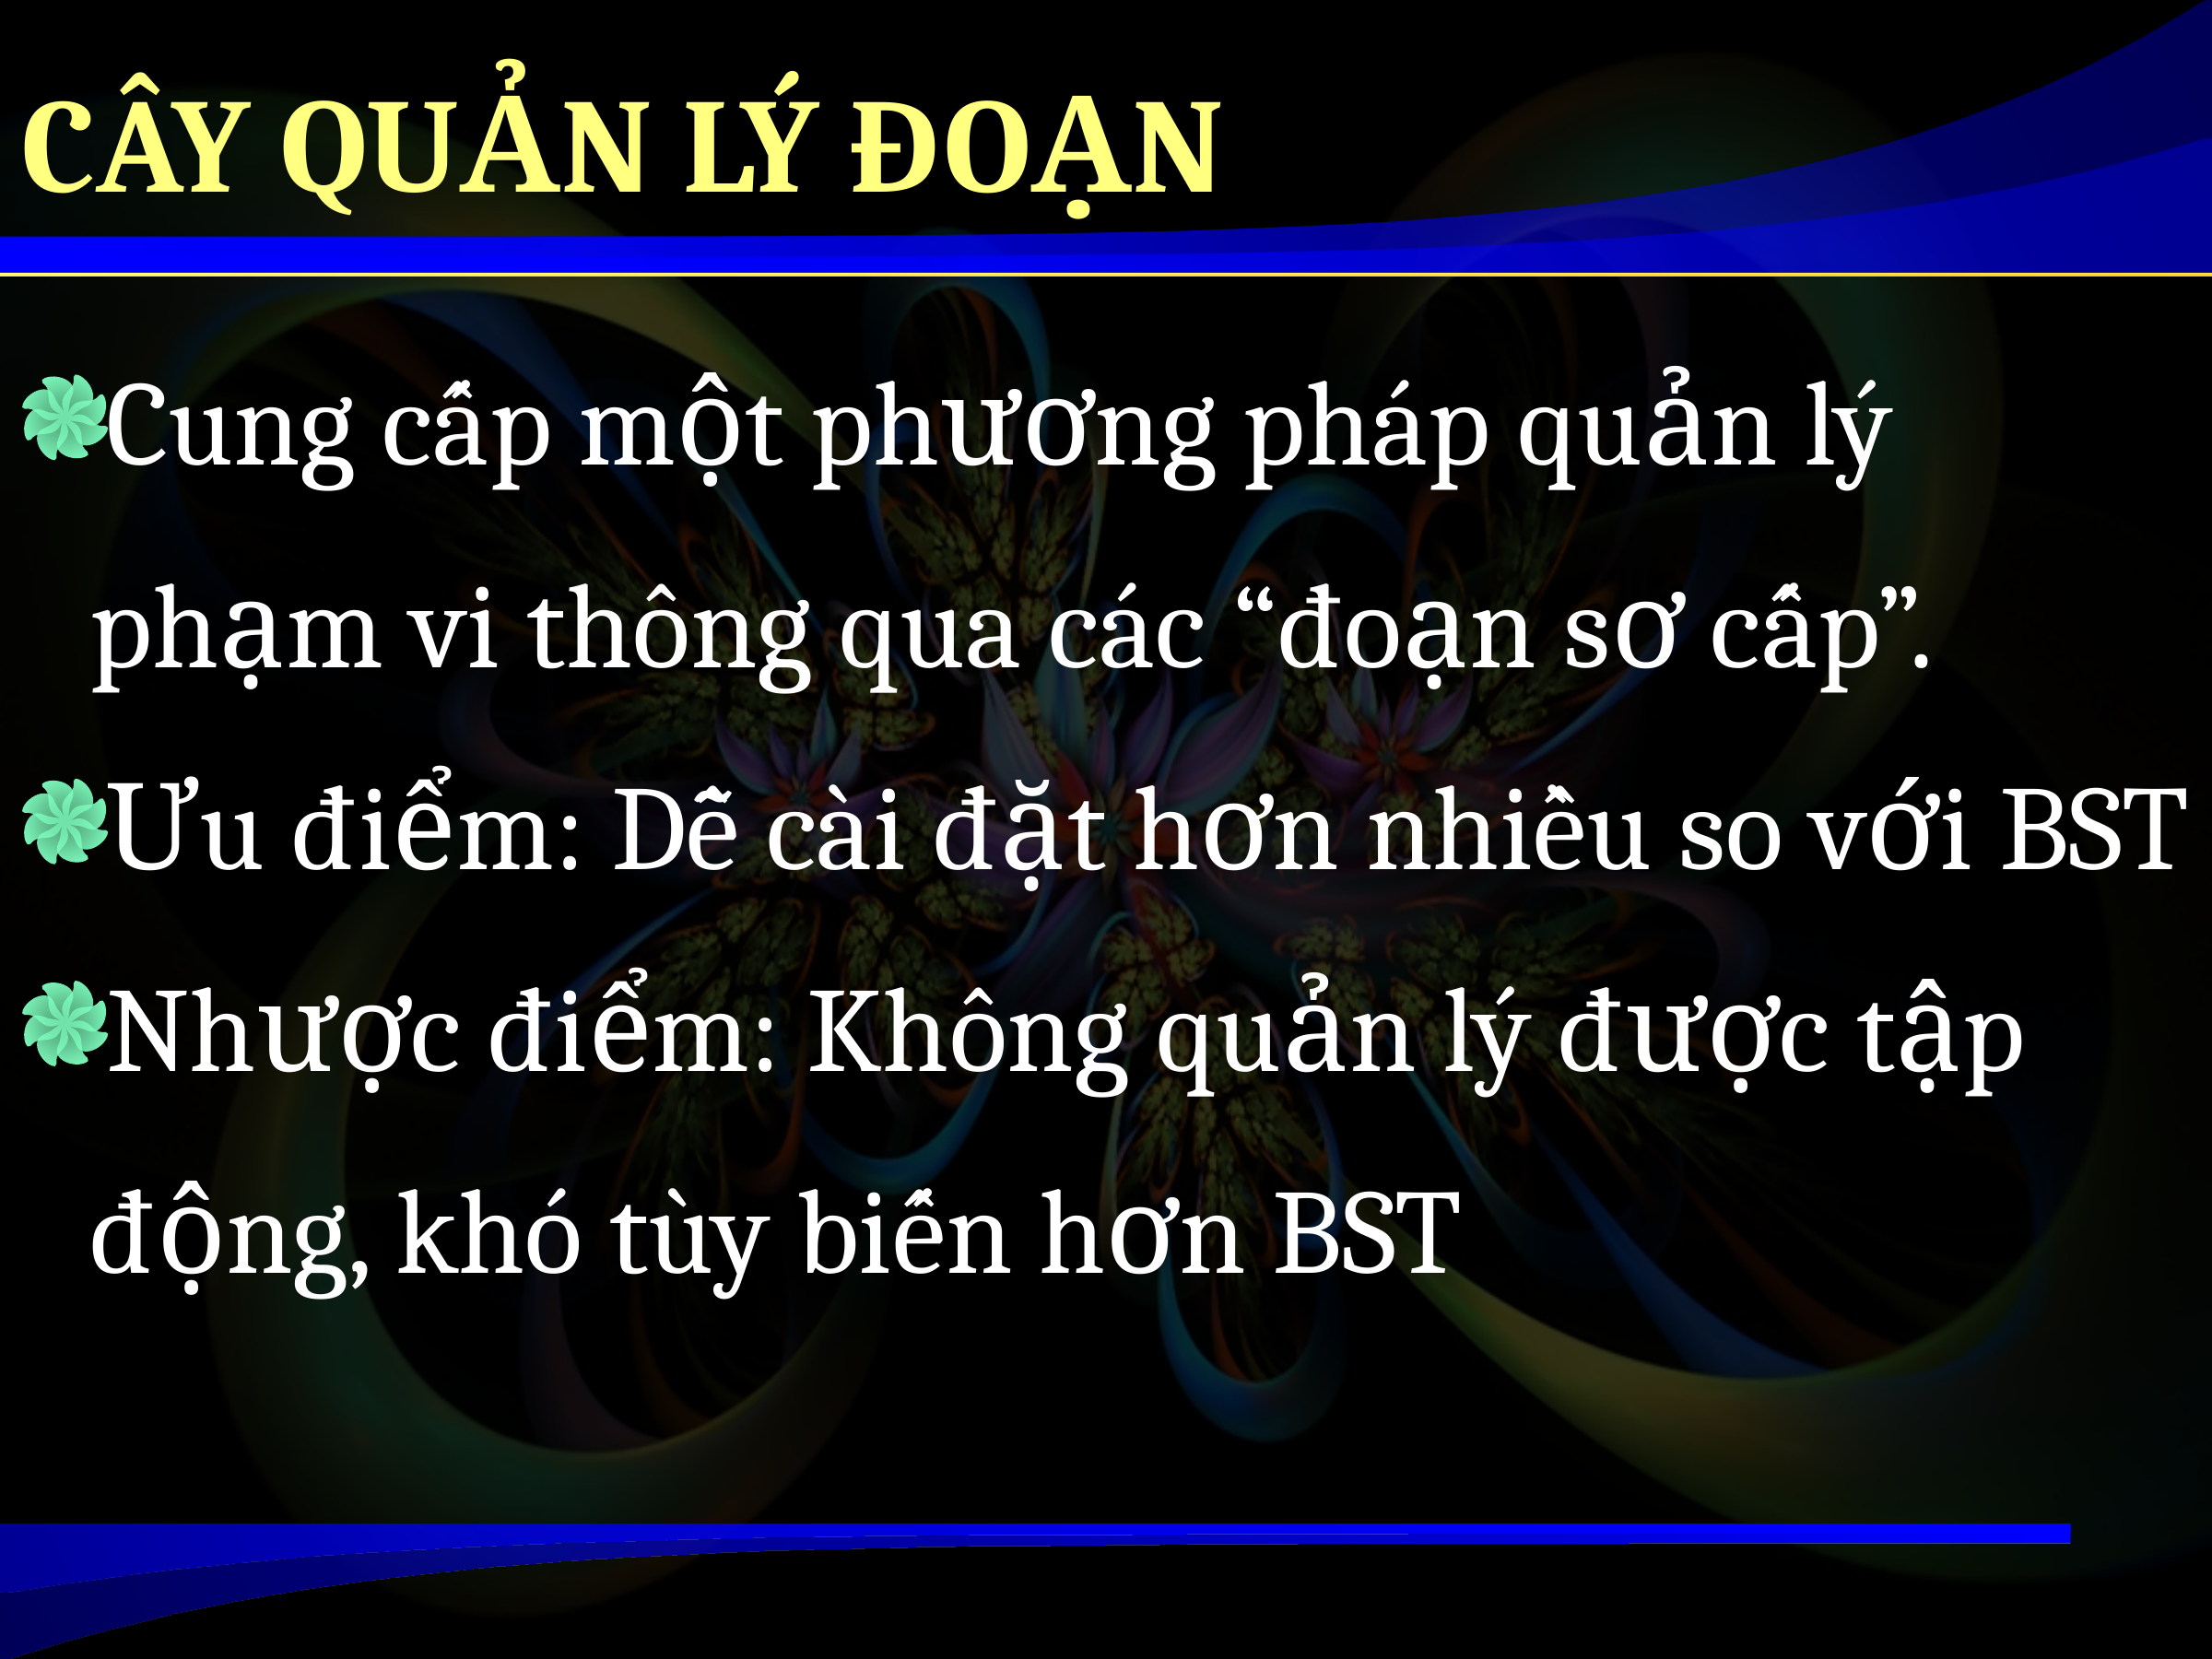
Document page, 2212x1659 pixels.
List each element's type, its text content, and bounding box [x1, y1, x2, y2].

list Cung cấp một phương pháp quản lý phạm vi thông qua các “đoạn sơ cấp”. Ưu điểm: Dễ cài đặt hơn nhiều so với BST Nhược điểm: Không quản lý được tập động, khó tùy biến hơn BST [0, 276, 2212, 1521]
picture [0, 1521, 2212, 1659]
title CÂY QUẢN LÝ ĐOẠN [0, 0, 2212, 276]
